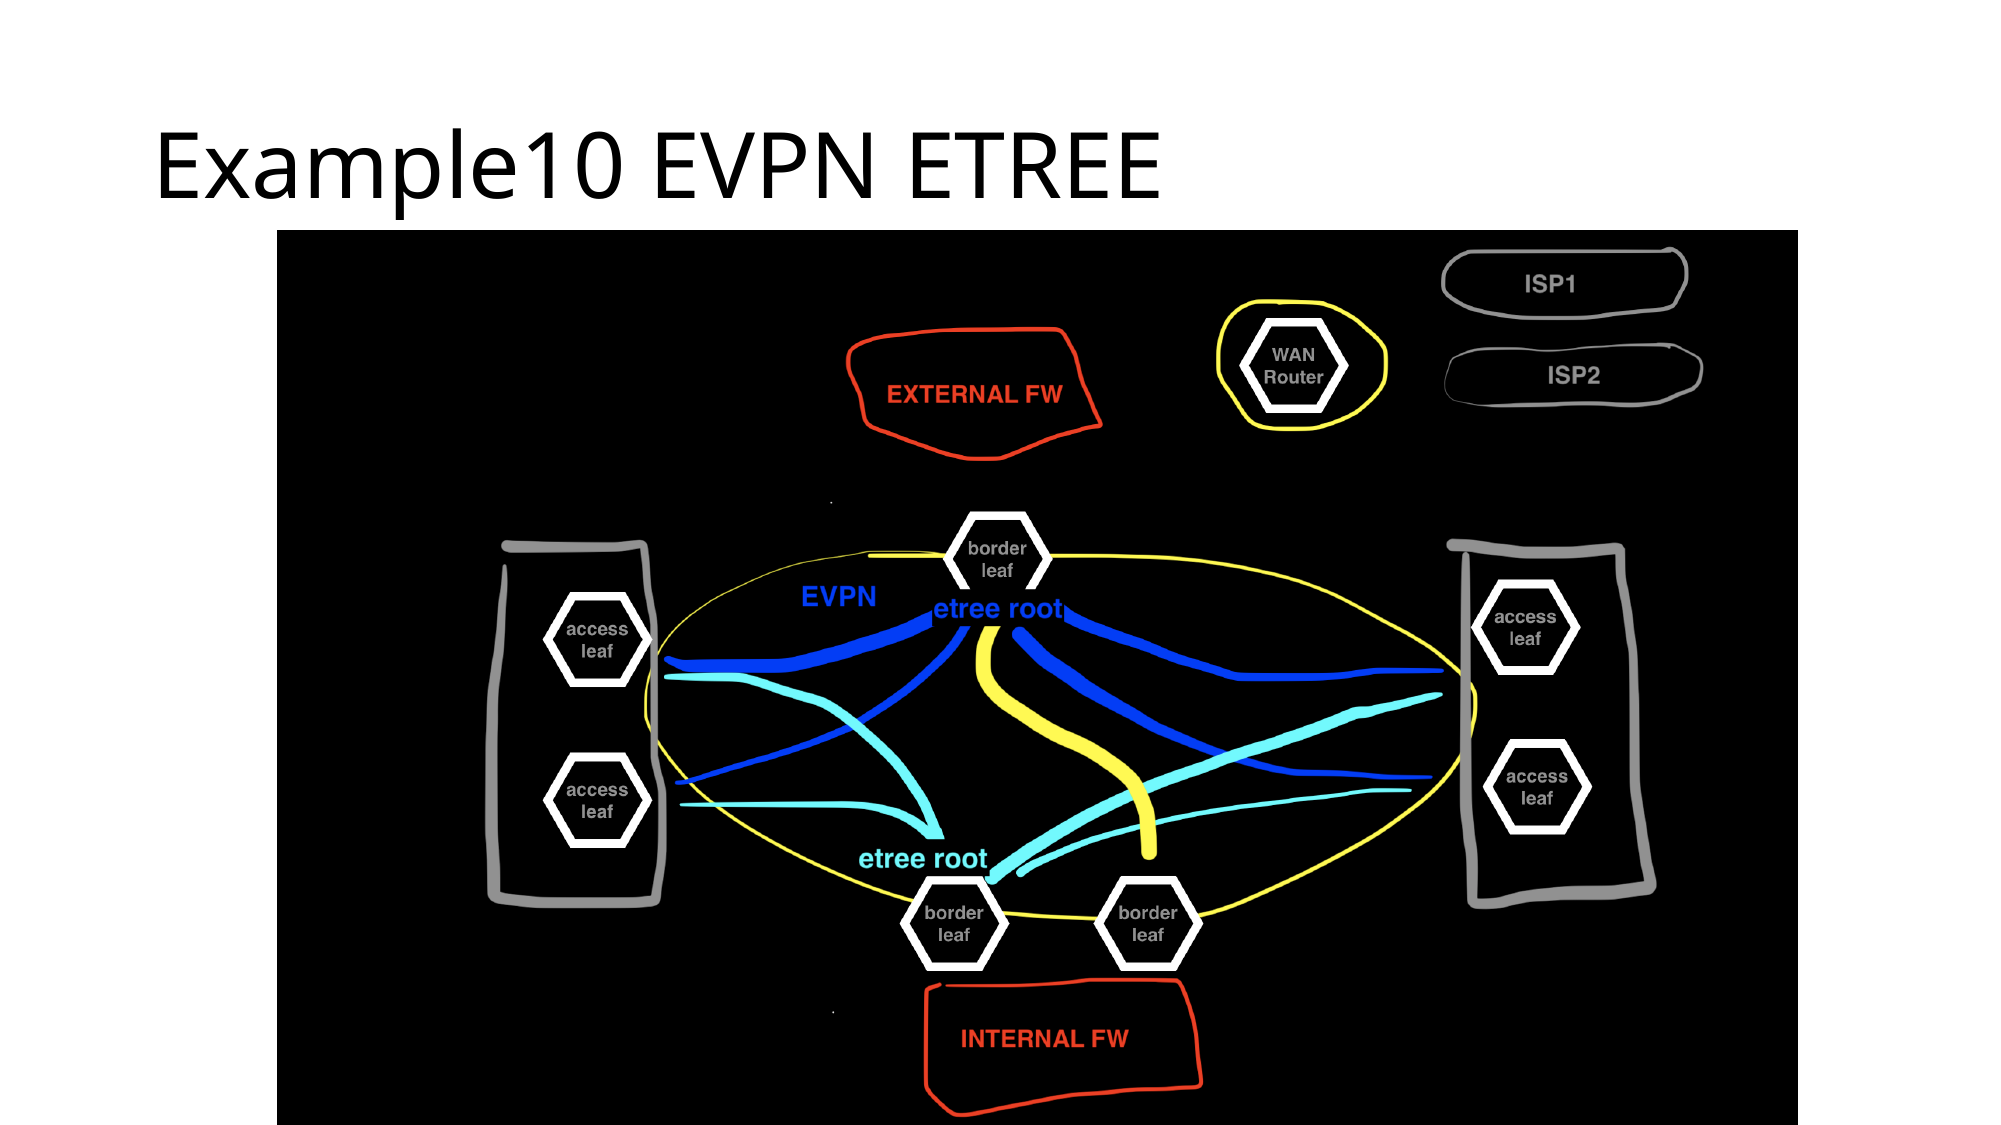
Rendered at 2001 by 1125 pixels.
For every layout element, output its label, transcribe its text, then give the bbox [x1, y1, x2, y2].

title Example10 EVPN ETREE [137, 59, 1863, 278]
picture [277, 230, 1798, 1125]
